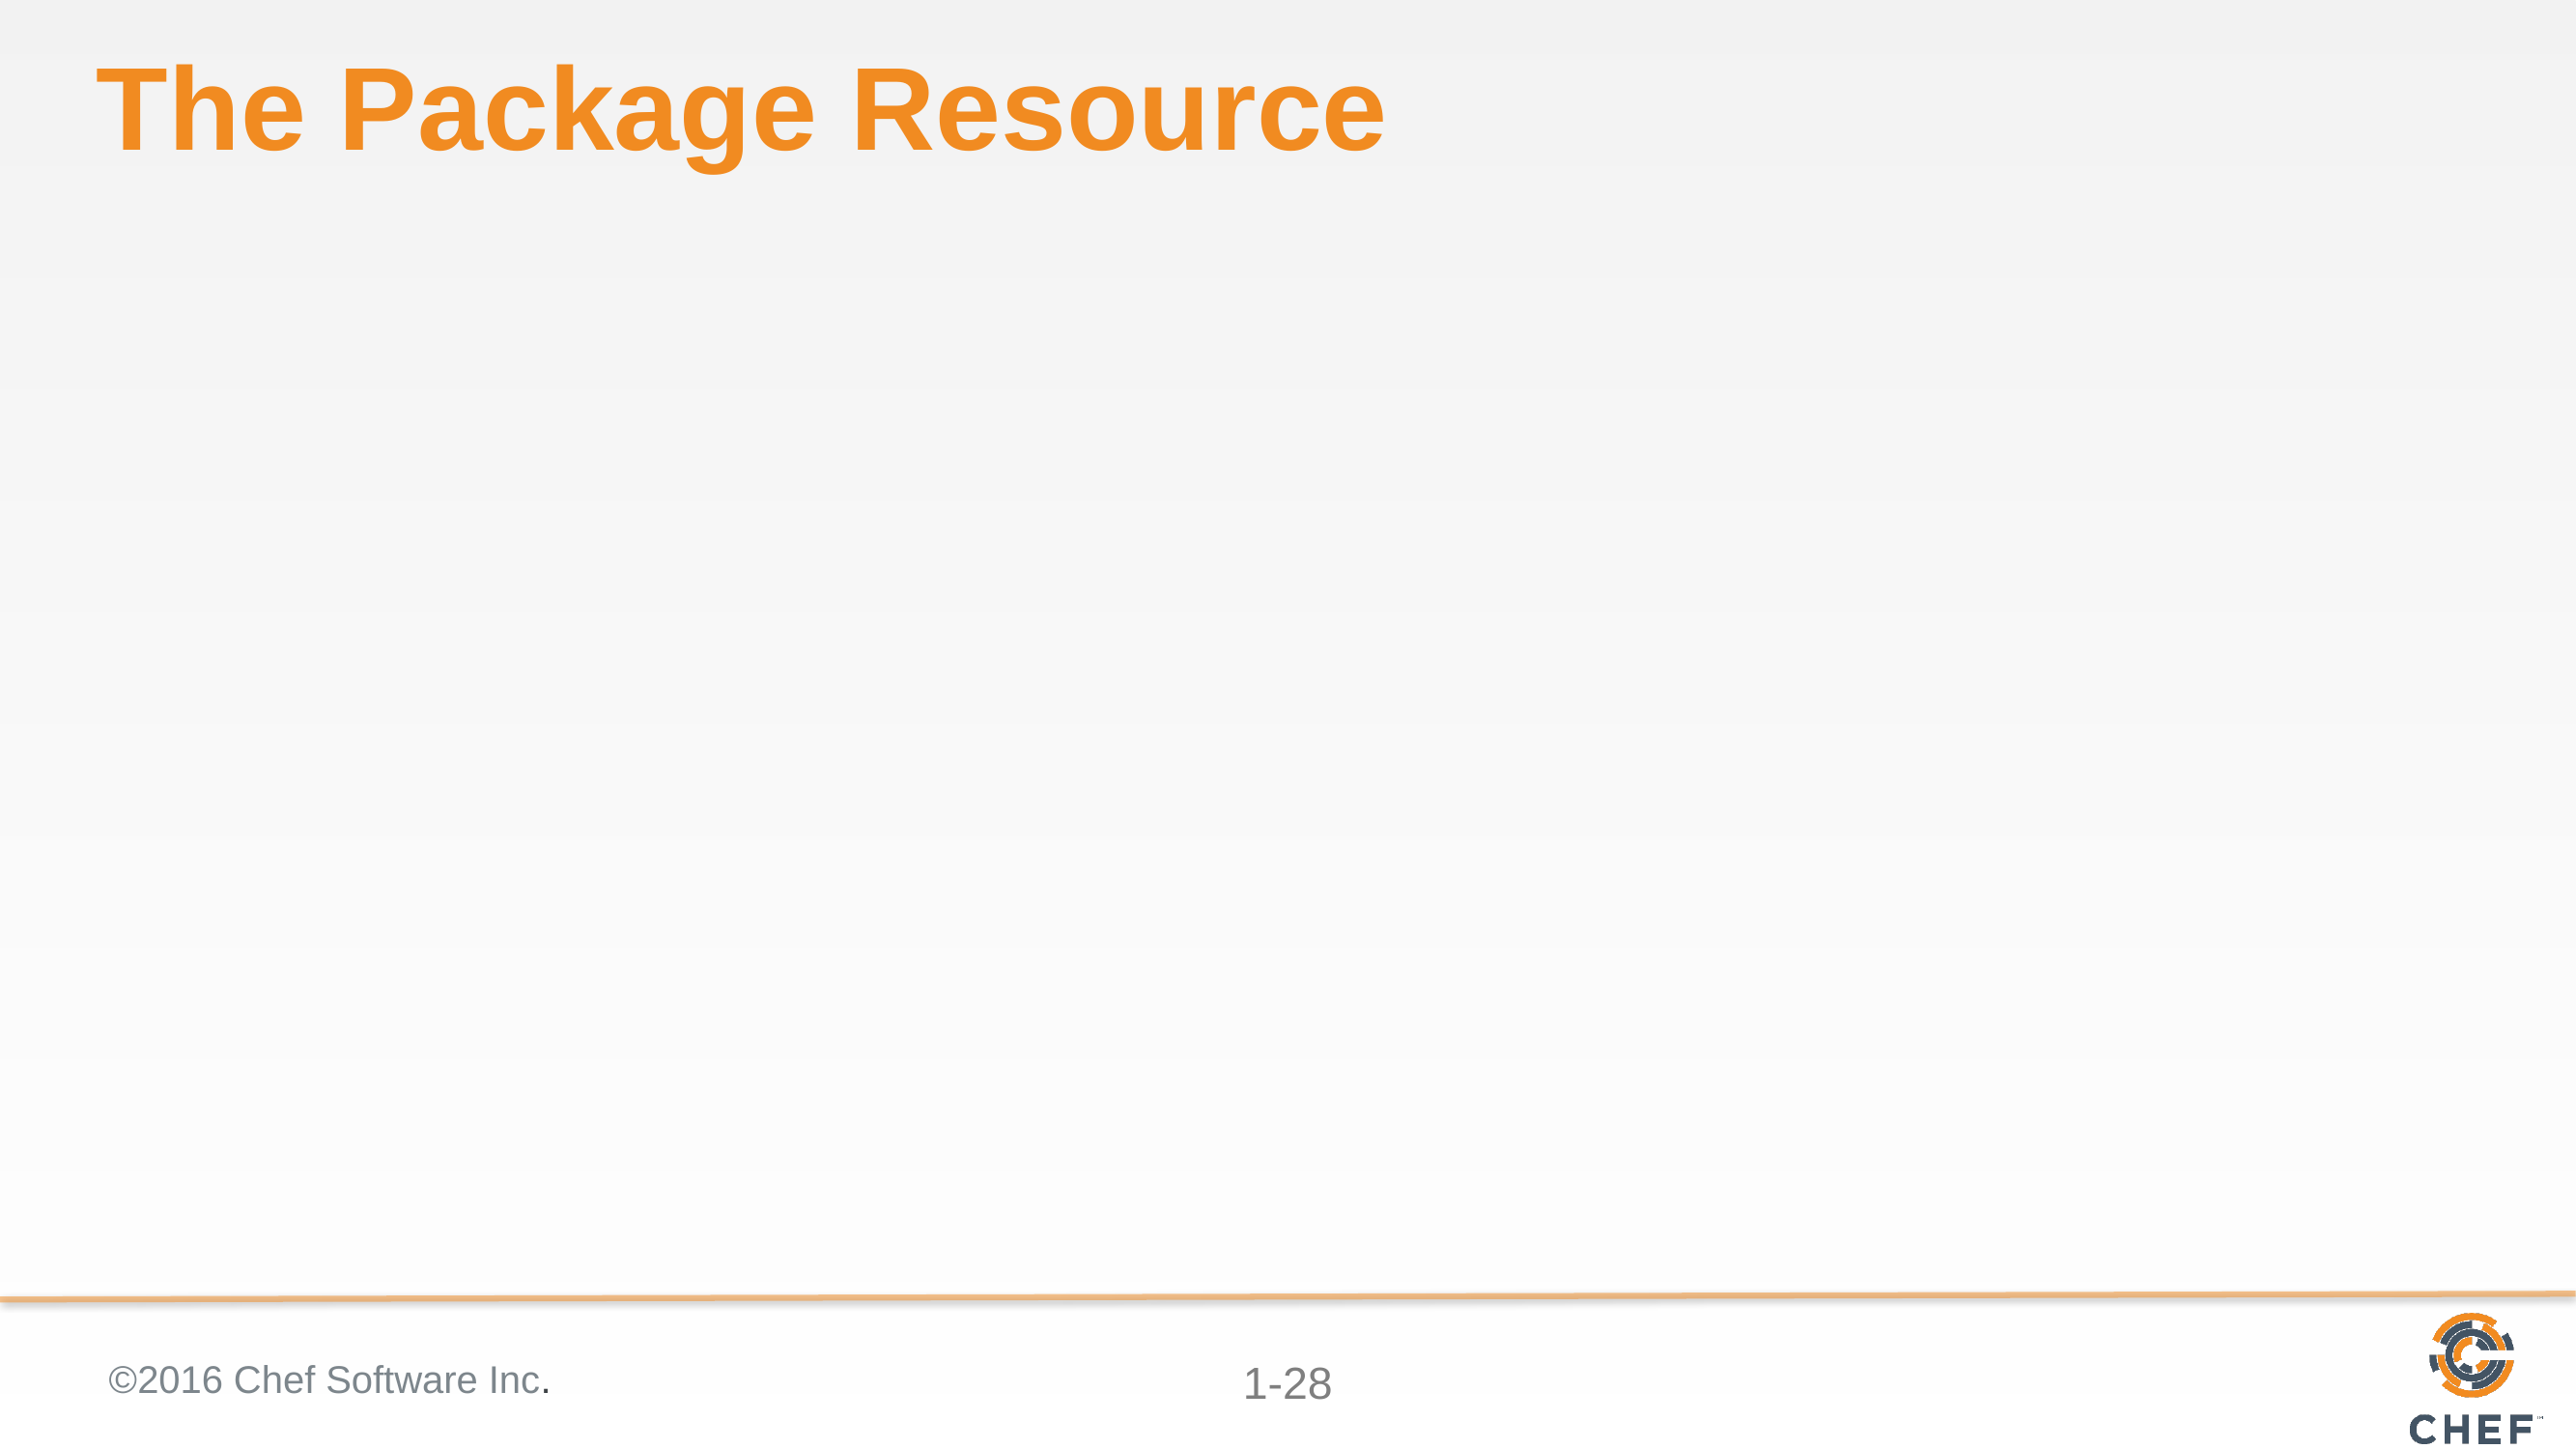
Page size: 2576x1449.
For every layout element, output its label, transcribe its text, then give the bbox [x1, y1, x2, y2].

picture [2399, 1297, 2551, 1449]
title The Package Resource [96, 48, 2463, 180]
